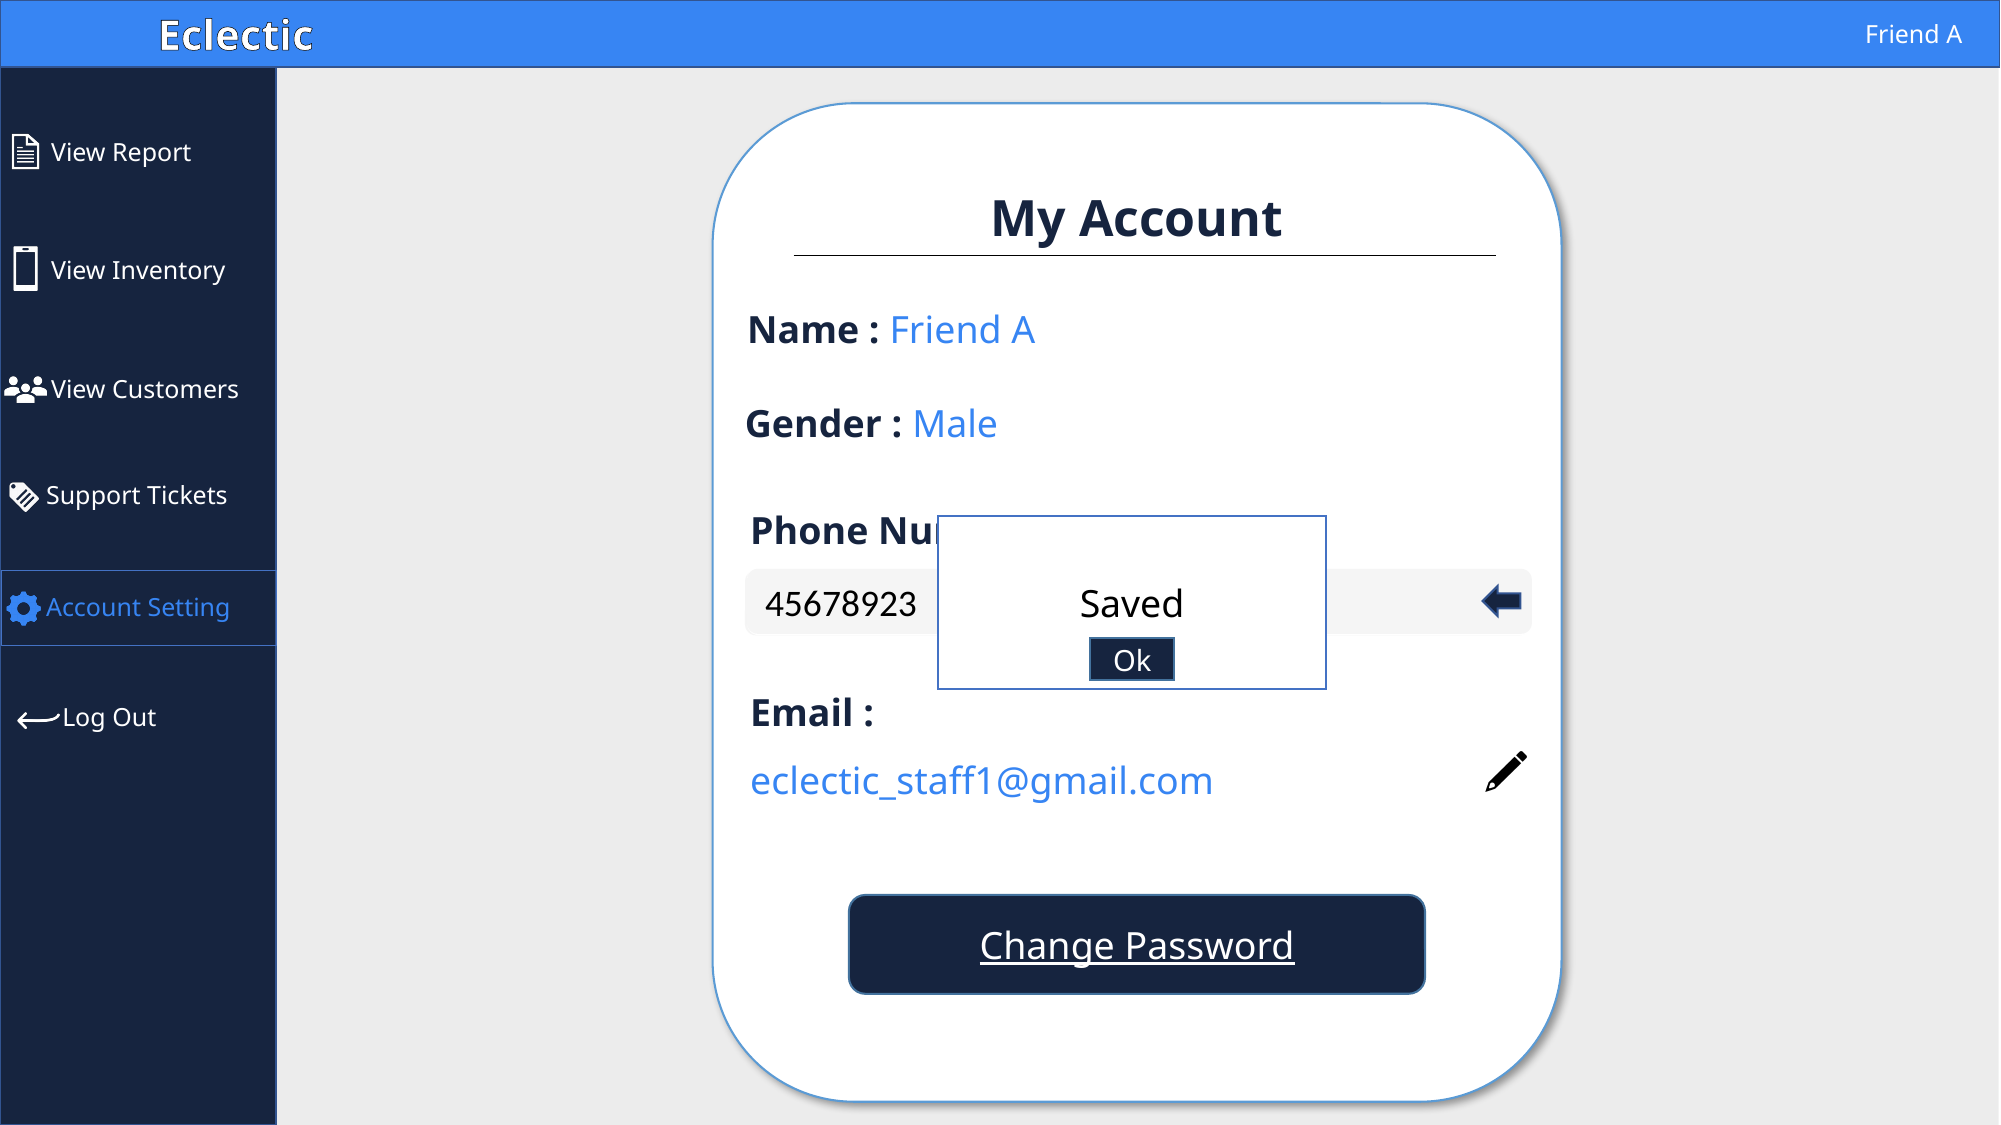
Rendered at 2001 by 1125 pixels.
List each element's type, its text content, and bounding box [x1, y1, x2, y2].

text_box Friend A [1506, 0, 1978, 67]
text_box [1327, 566, 1533, 636]
text_box [287, 68, 1999, 1125]
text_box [0, 66, 287, 1125]
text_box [712, 103, 1574, 1102]
text_box [287, 0, 2000, 68]
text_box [937, 516, 1327, 689]
text_box Eclectic [0, 0, 472, 67]
picture [1481, 747, 1531, 796]
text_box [747, 566, 937, 636]
